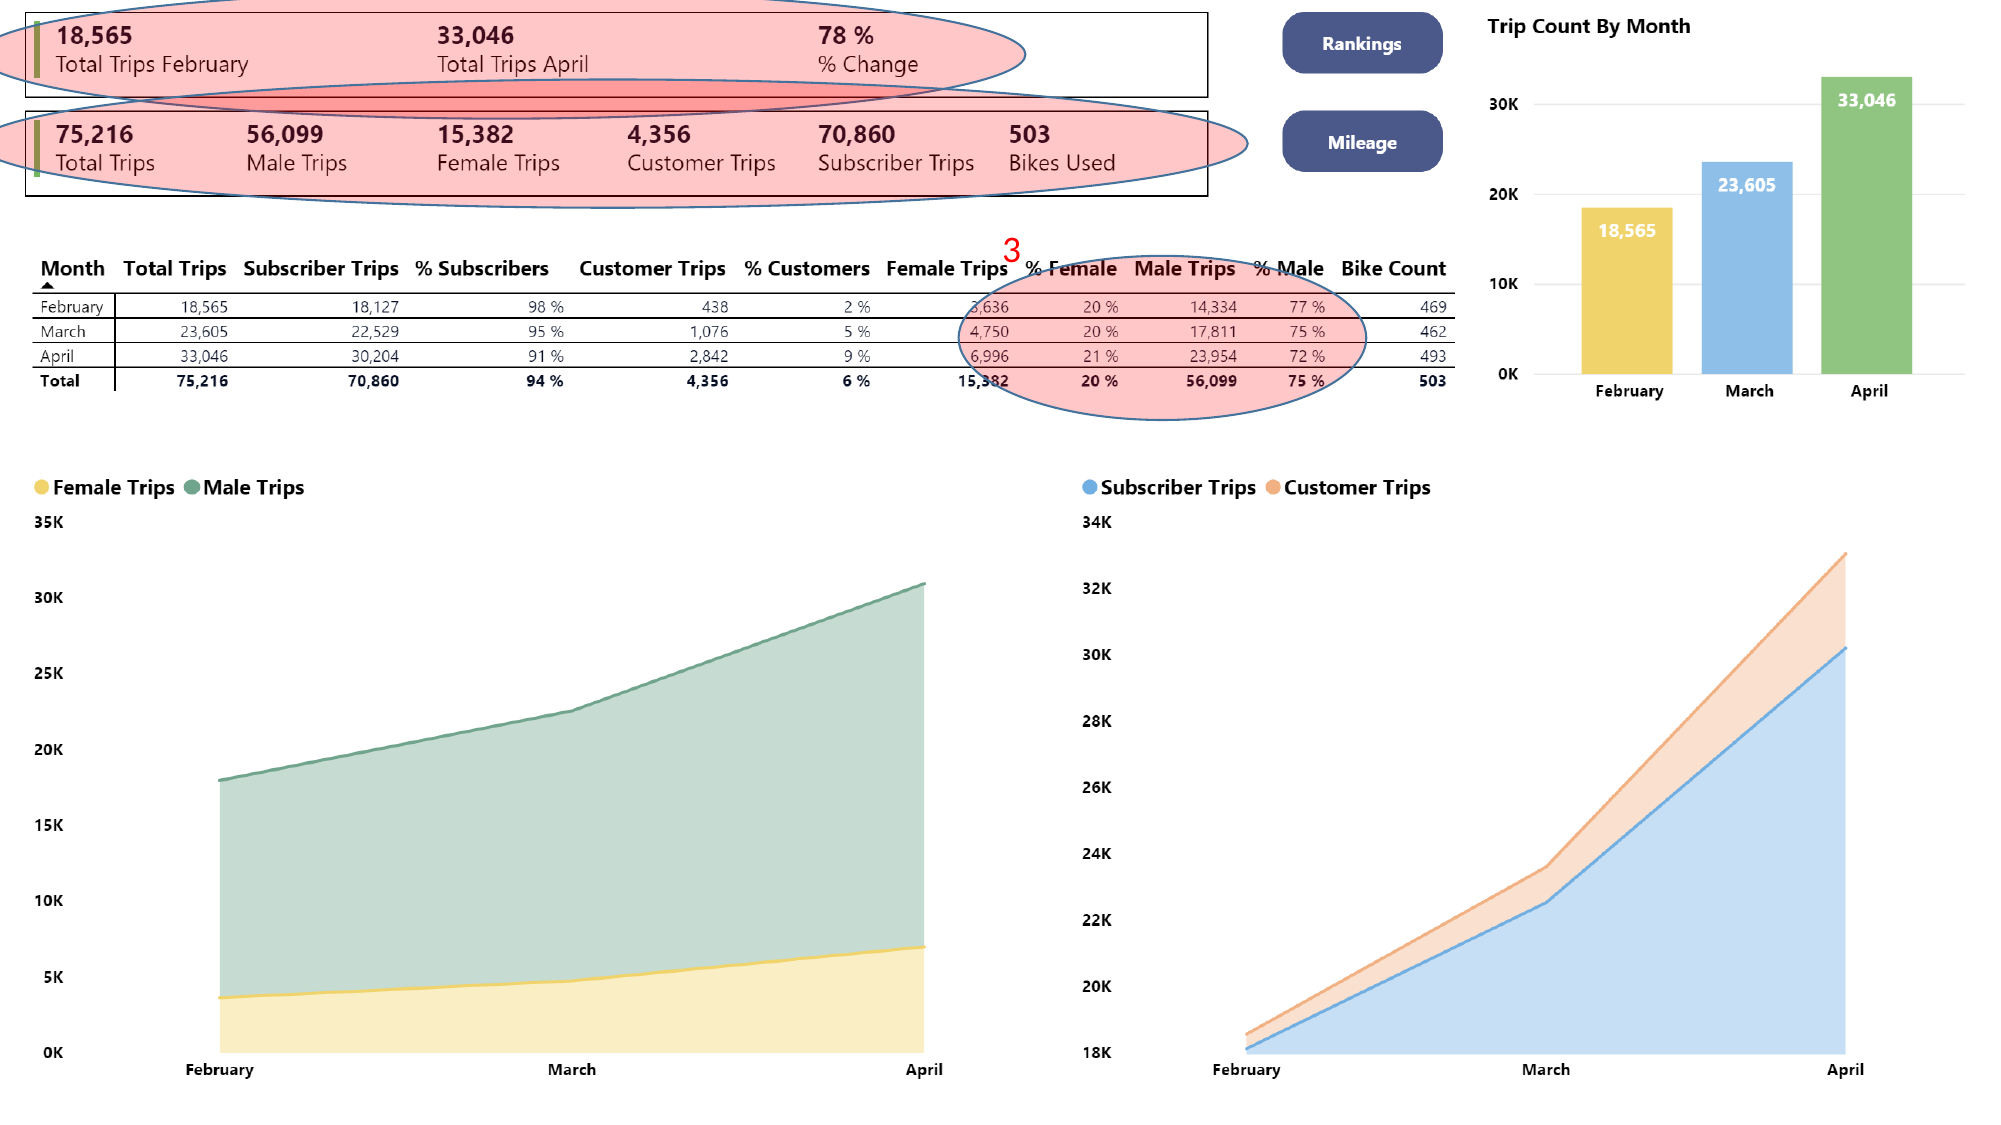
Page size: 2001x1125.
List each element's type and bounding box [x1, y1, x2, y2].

picture [12, 0, 1985, 1125]
text_box [0, 30, 12, 79]
text_box [0, 121, 12, 166]
